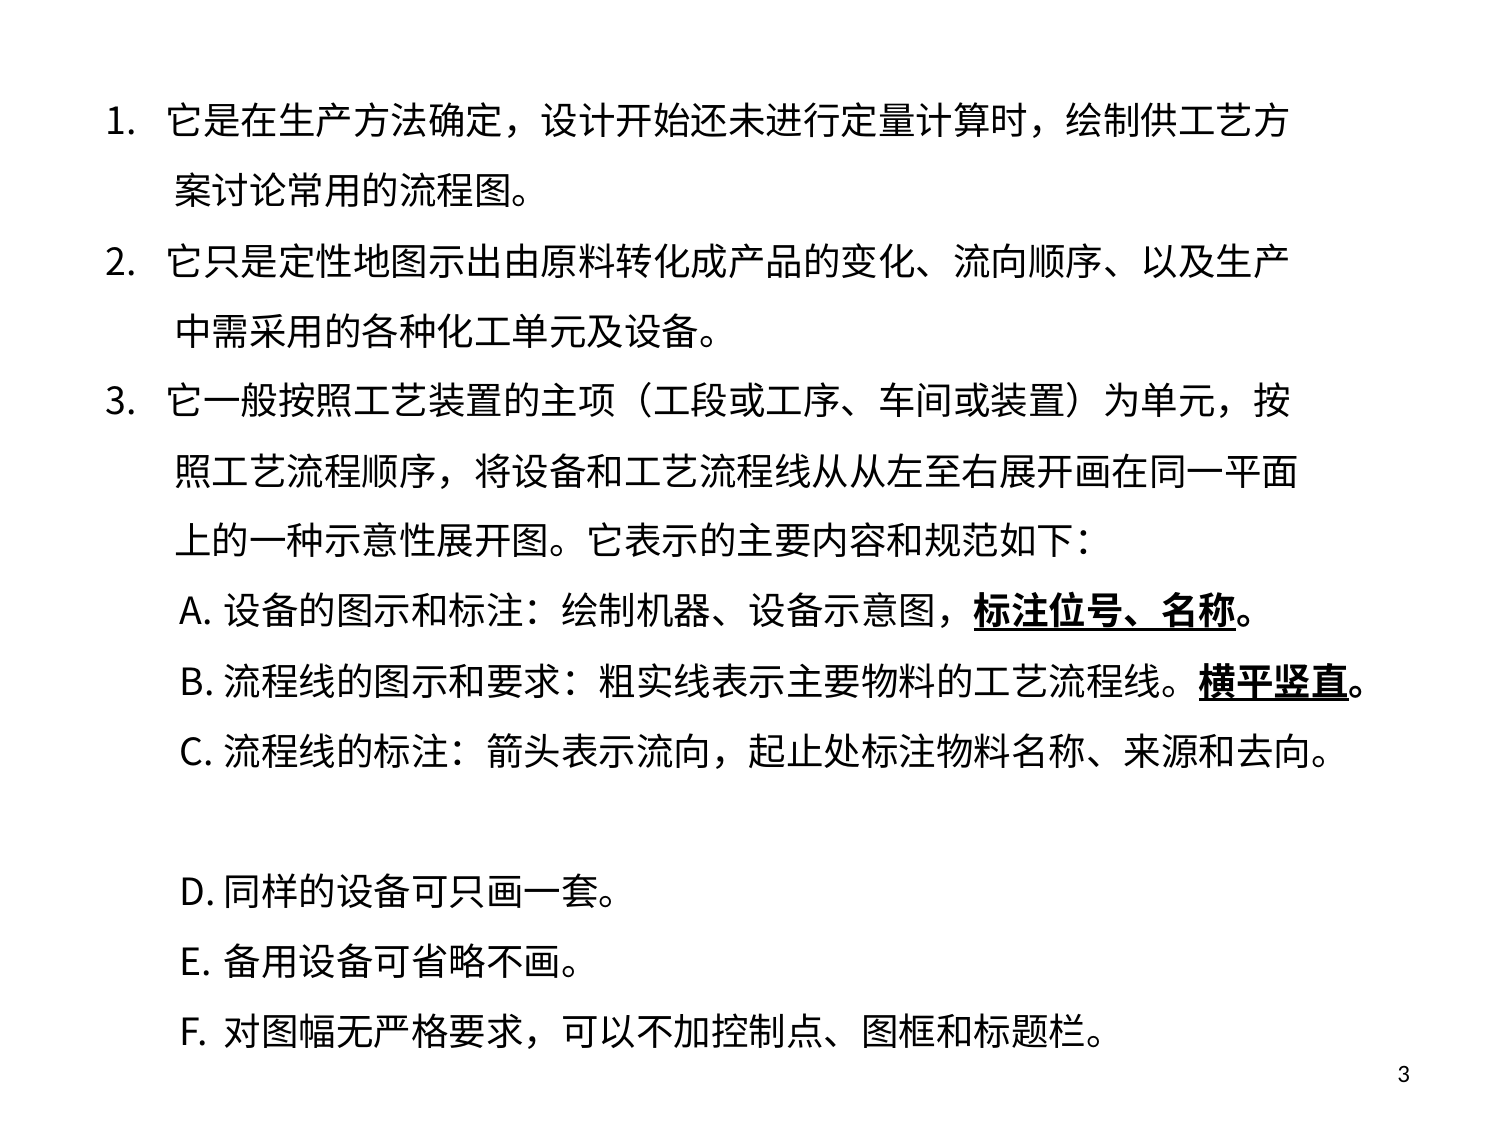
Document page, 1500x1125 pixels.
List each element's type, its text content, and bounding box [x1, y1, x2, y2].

text_box 它是在生产方法确定，设计开始还未进行定量计算时，绘制供工艺方 案讨论常用的流程图。 它只是定性地图示出由原料转化成产品的变化、流向顺序、以及生产 中需采用的各种化工单元及设备。 它一般按照工艺装置的主项（工段或工序、车间或装置）为单元，按 照工艺流程顺序，将设备和工艺流程线从从左至右展开画在同一平面 上的一种示意性展开图。它表示的主要内容和规范如下： 设备的图示和标注：绘制机器、设备示意图，标注位号、名称。 流程线的图示和要求：粗实线表示主要物料的工艺流程线。横平竖直。 流程线的标注：箭头表示流向，起止处标注物料名称、来源和去向。 同样的设备可只画一套。 备用设备可省略不画。 对图幅无严格要求，可以不加控制点、图框和标题栏。 [76, 89, 1400, 1083]
slide_number 13 [1074, 1042, 1425, 1103]
